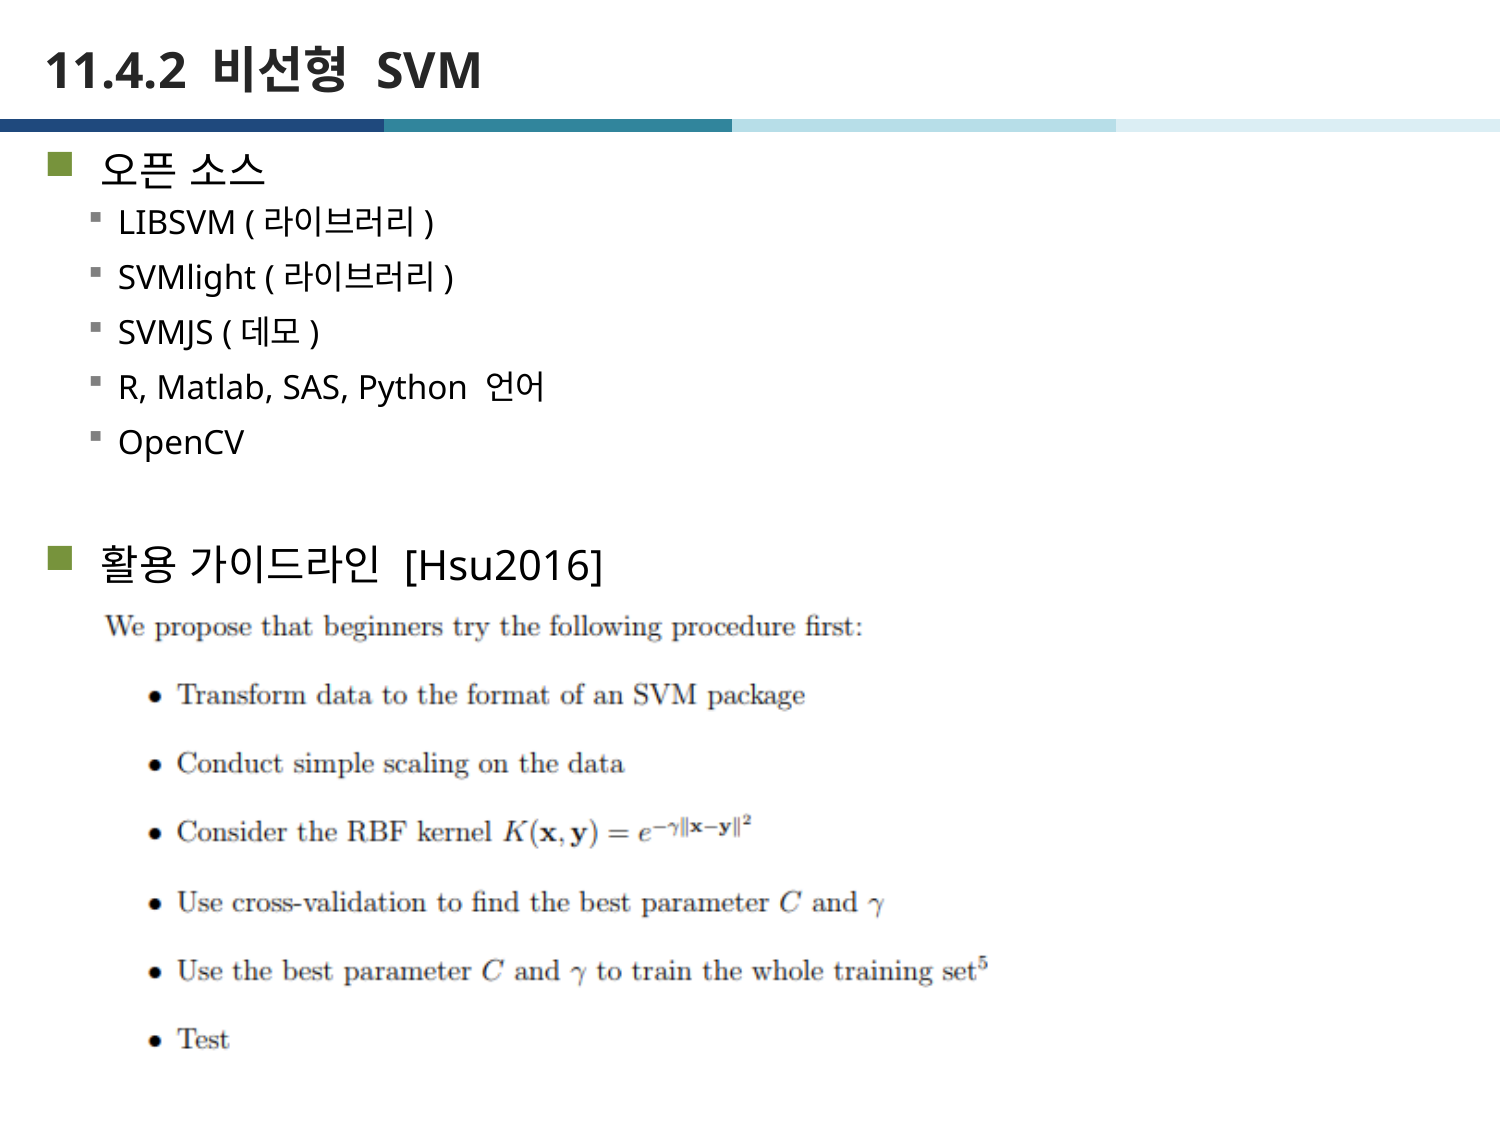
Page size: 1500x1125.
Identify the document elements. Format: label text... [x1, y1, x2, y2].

title 11.4.2 비선형 SVM [29, 23, 1448, 114]
list 오픈 소스 LIBSVM (라이브러리) SVMlight (라이브러리) SVMJS (데모) R, Matlab, SAS, Python 언어 OpenCV 활용 가이드라인 [Hsu2016] [29, 136, 1471, 1083]
picture [94, 597, 999, 1073]
